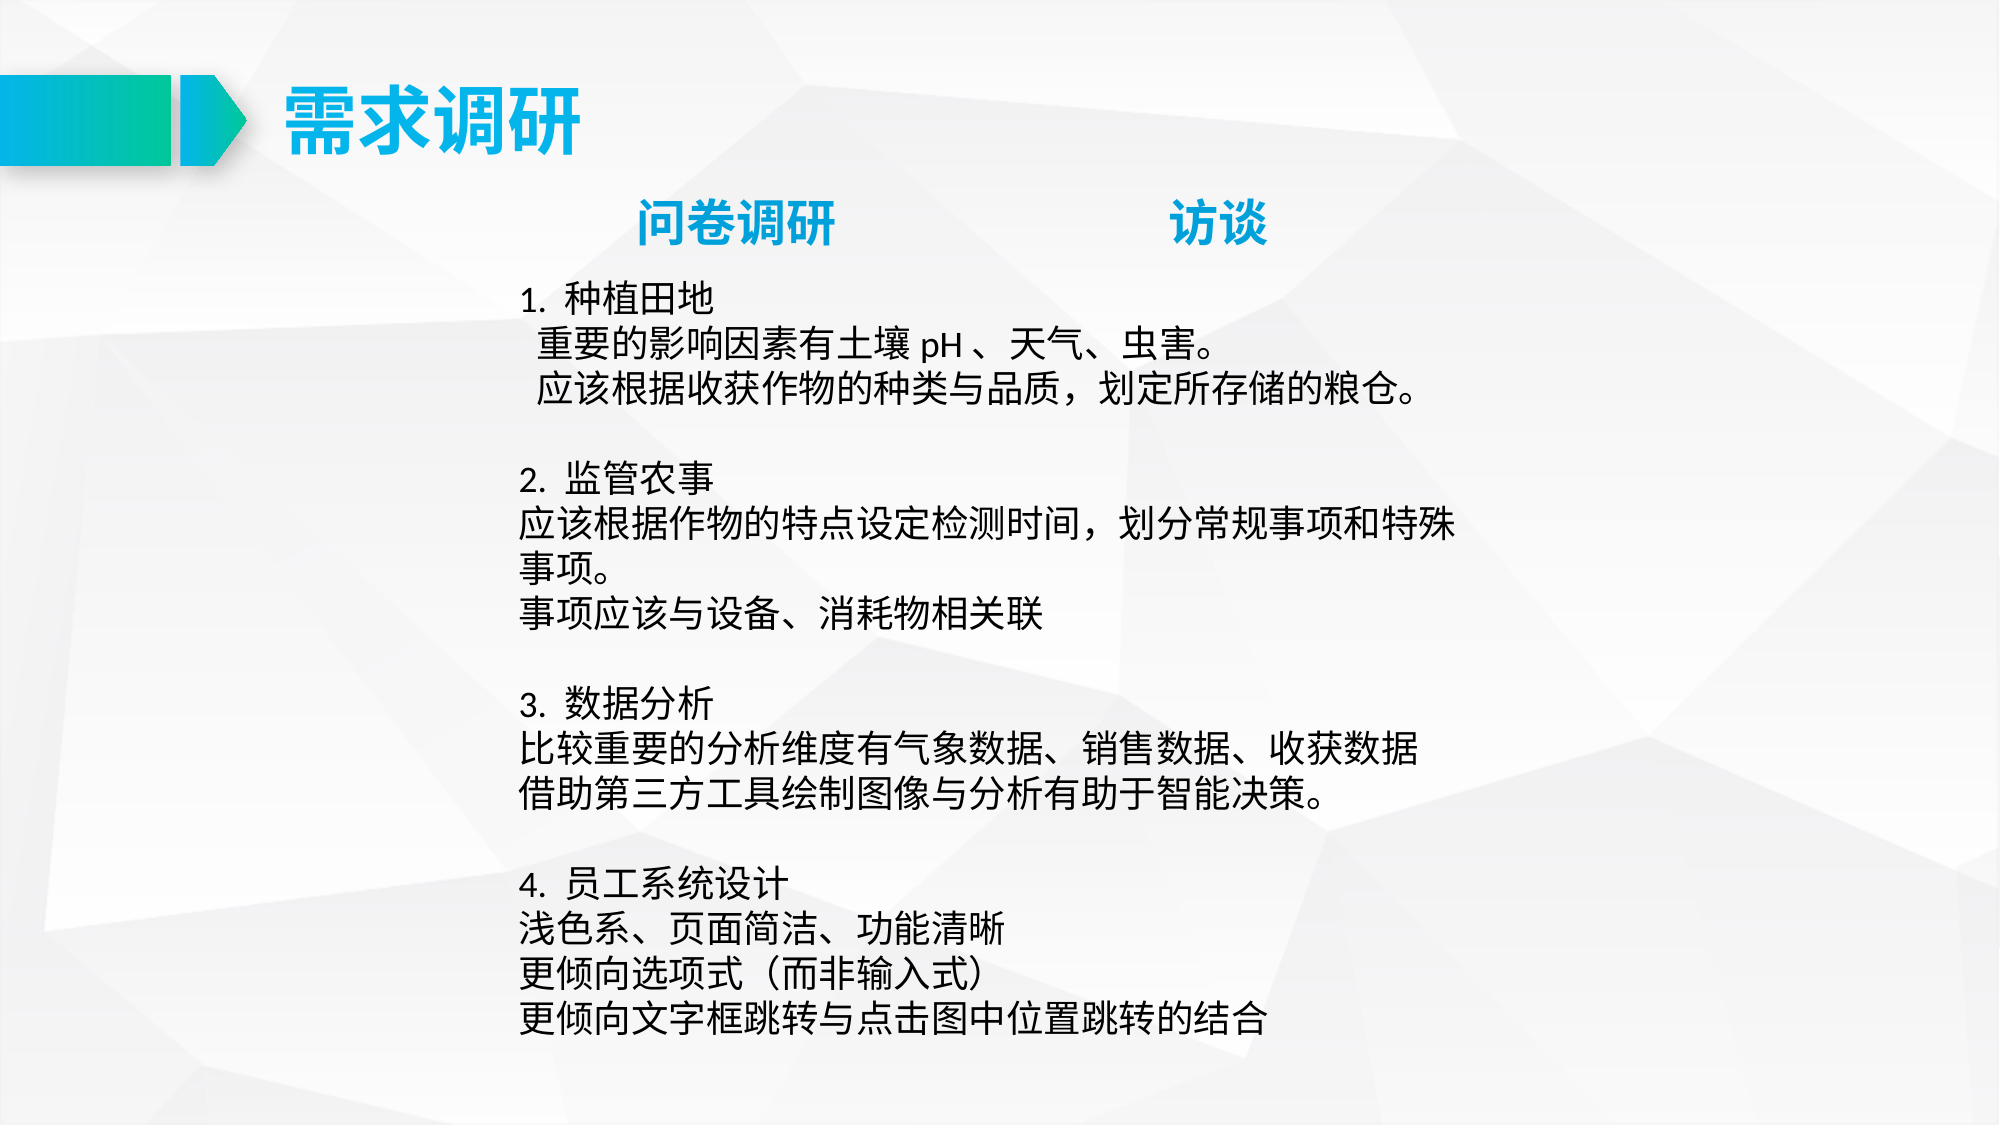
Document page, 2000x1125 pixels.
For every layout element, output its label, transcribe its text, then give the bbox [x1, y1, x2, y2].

picture [0, 0, 1999, 1125]
text_box 需求调研 [255, 66, 611, 172]
text_box 访谈 [1153, 184, 1503, 260]
text_box 问卷调研 [621, 184, 971, 260]
text_box 1. 种植田地 重要的影响因素有土壤pH、天气、虫害。 应该根据收获作物的种类与品质，划定所存储的粮仓。 2. 监管农事 应该根据作物的特点设定检测时间，划分常规事项和特殊事项。 事项应该与设备、消耗物相关联 3. 数据分析 比较重要的分析维度有气象数据、销售数据、收获数据 借助第三方工具绘制图像与分析有助于智能决策。 4. 员工系统设计 浅色系、页面简洁、功能清晰 更倾向选项式（而非输入式） 更倾向文字框跳转与点击图中位置跳转的结合 [503, 267, 1504, 1047]
